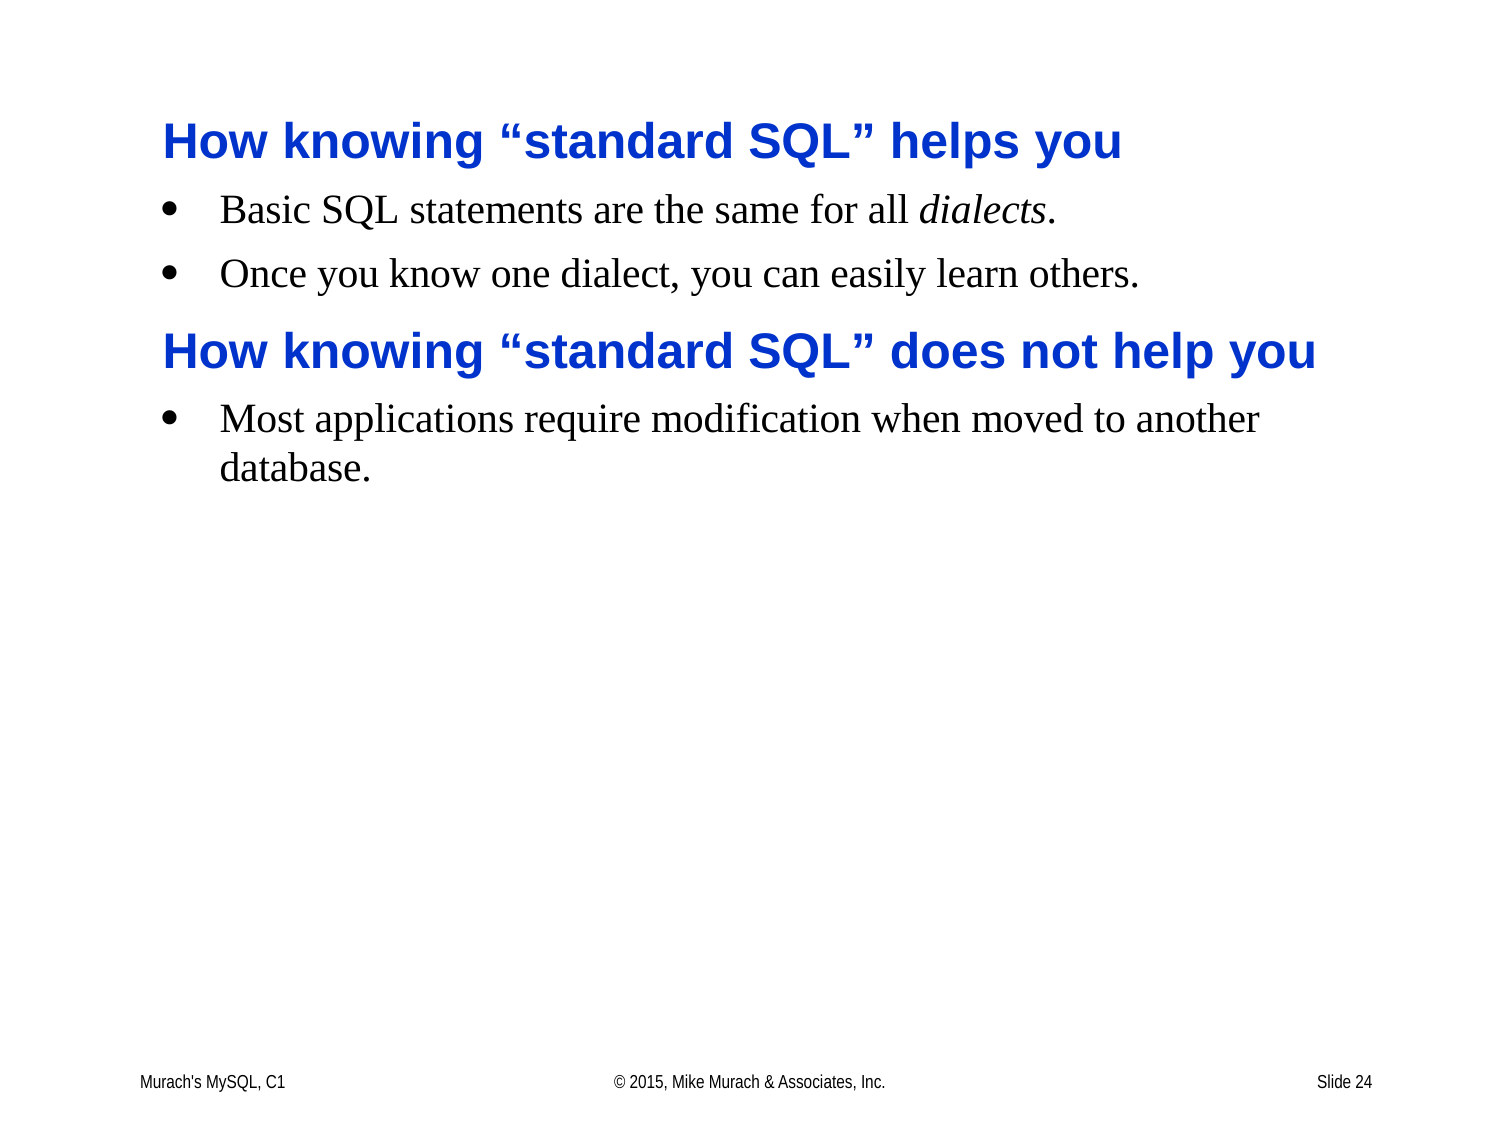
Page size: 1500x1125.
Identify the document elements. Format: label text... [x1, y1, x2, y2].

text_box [162, 112, 1371, 525]
slide_number Murach's MySQL, C1 [124, 1024, 451, 1101]
footer © 2015, Mike Murach & Associates, Inc. [474, 1024, 1026, 1101]
slide_number Slide 24 [1074, 1024, 1388, 1101]
